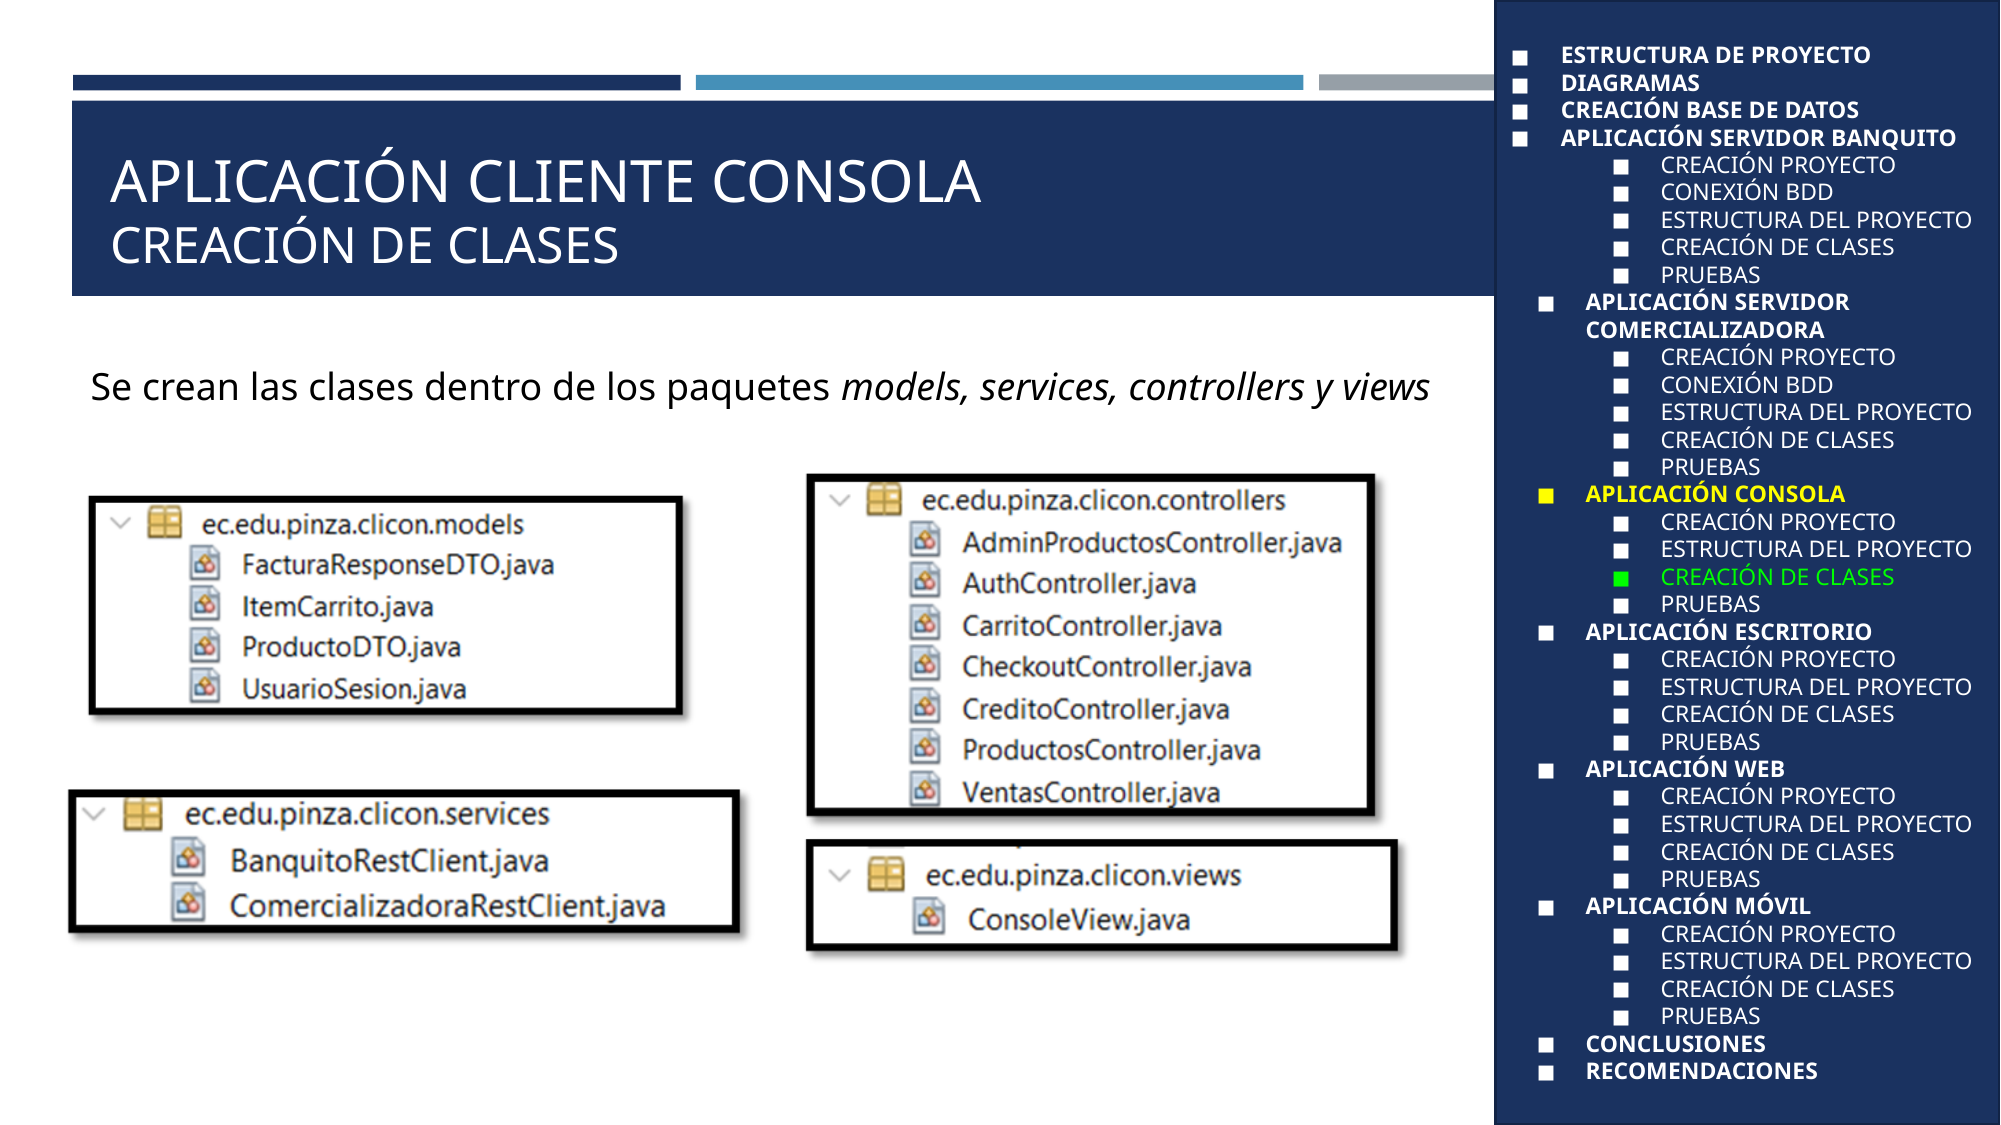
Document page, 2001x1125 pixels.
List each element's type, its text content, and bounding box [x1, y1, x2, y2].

text_box ESTRUCTURA DE PROYECTO DIAGRAMAS CREACIÓN BASE DE DATOS APLICACIÓN SERVIDOR BANQUITO CREACIÓN PROYECTO CONEXIÓN BDD ESTRUCTURA DEL PROYECTO CREACIÓN DE CLASES PRUEBAS APLICACIÓN SERVIDOR COMERCIALIZADORA CREACIÓN PROYECTO CONEXIÓN BDD ESTRUCTURA DEL PROYECTO CREACIÓN DE CLASES PRUEBAS APLICACIÓN CONSOLA CREACIÓN PROYECTO ESTRUCTURA DEL PROYECTO CREACIÓN DE CLASES PRUEBAS APLICACIÓN ESCRITORIO CREACIÓN PROYECTO ESTRUCTURA DEL PROYECTO CREACIÓN DE CLASES PRUEBAS APLICACIÓN WEB CREACIÓN PROYECTO ESTRUCTURA DEL PROYECTO CREACIÓN DE CLASES PRUEBAS APLICACIÓN MÓVIL CREACIÓN PROYECTO ESTRUCTURA DEL PROYECTO CREACIÓN DE CLASES PRUEBAS CONCLUSIONES RECOMENDACIONES [1495, 0, 2000, 1125]
picture [800, 466, 1415, 968]
picture [62, 783, 757, 950]
list Se crean las clases dentro de los paquetes models, services, controllers y views [75, 321, 1467, 450]
picture [83, 489, 698, 731]
title APLICACIÓN CLIENTE CONSOLA CREACIÓN DE CLASES [95, 115, 1486, 282]
